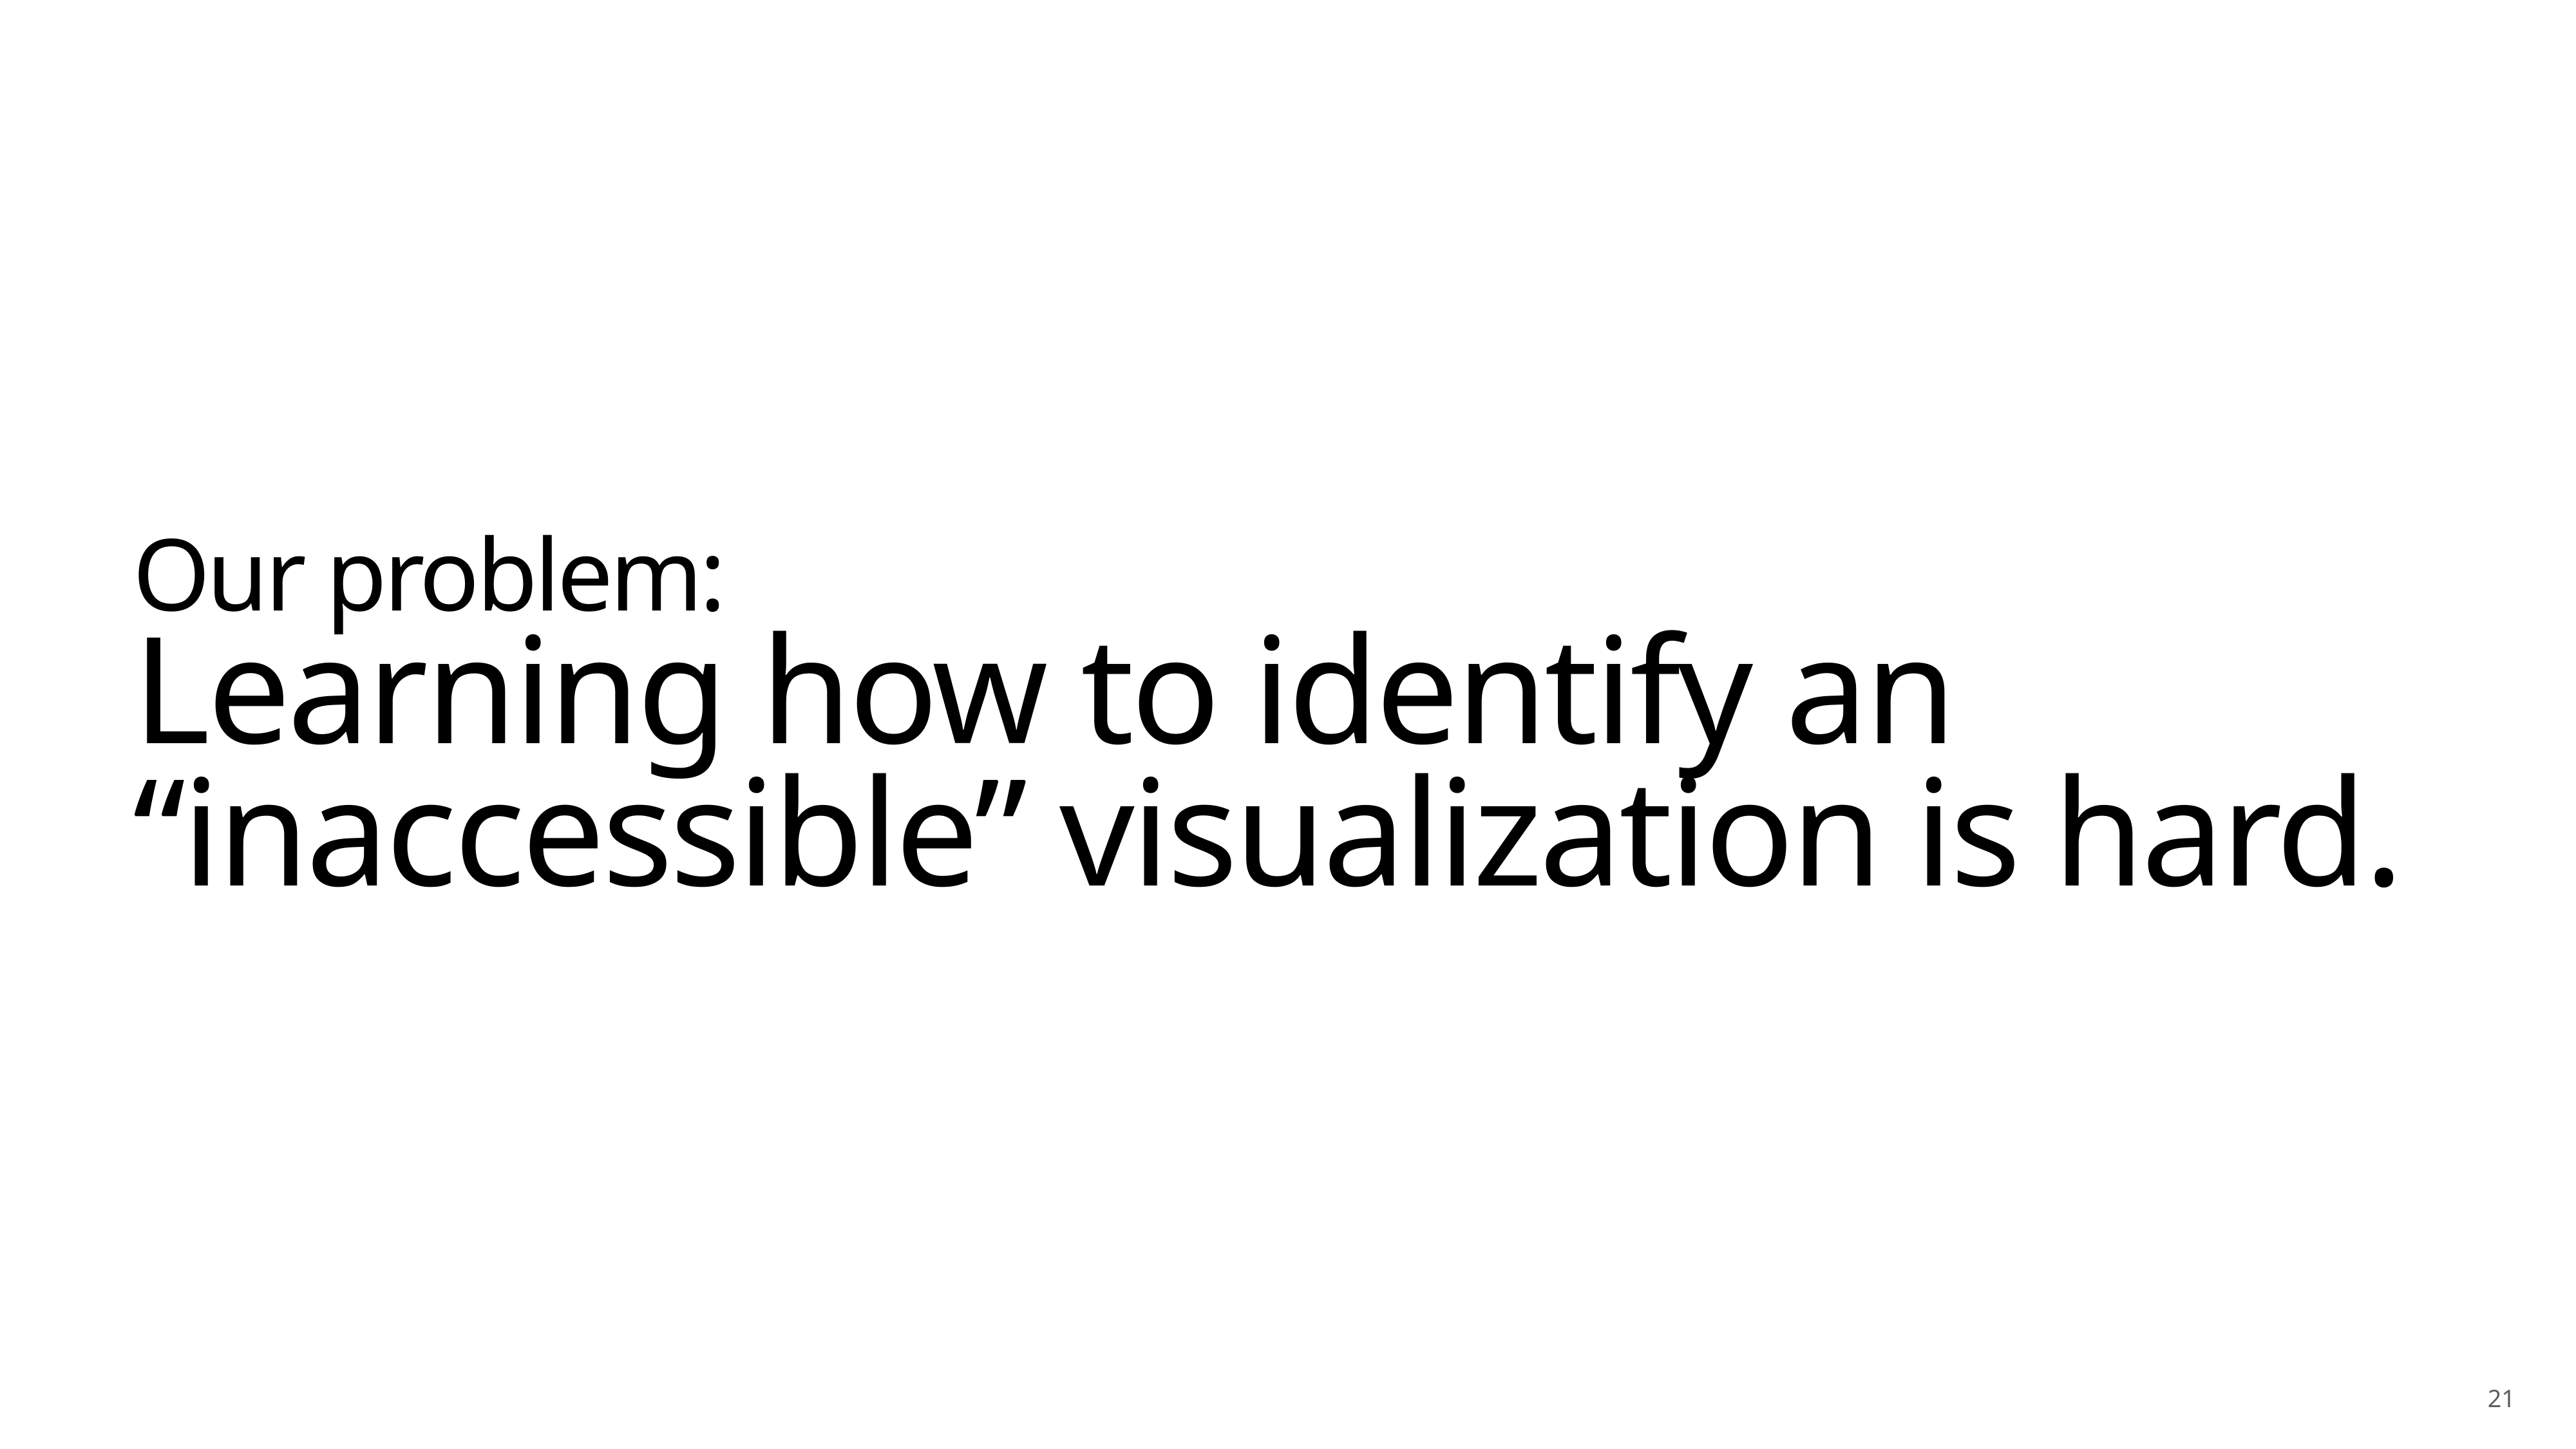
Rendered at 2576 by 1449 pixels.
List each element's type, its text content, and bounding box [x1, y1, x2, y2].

slide_number 21 [2481, 1381, 2522, 1422]
list Our problem: Learning how to identify an “inaccessible” visualization is hard. [127, 519, 2449, 930]
